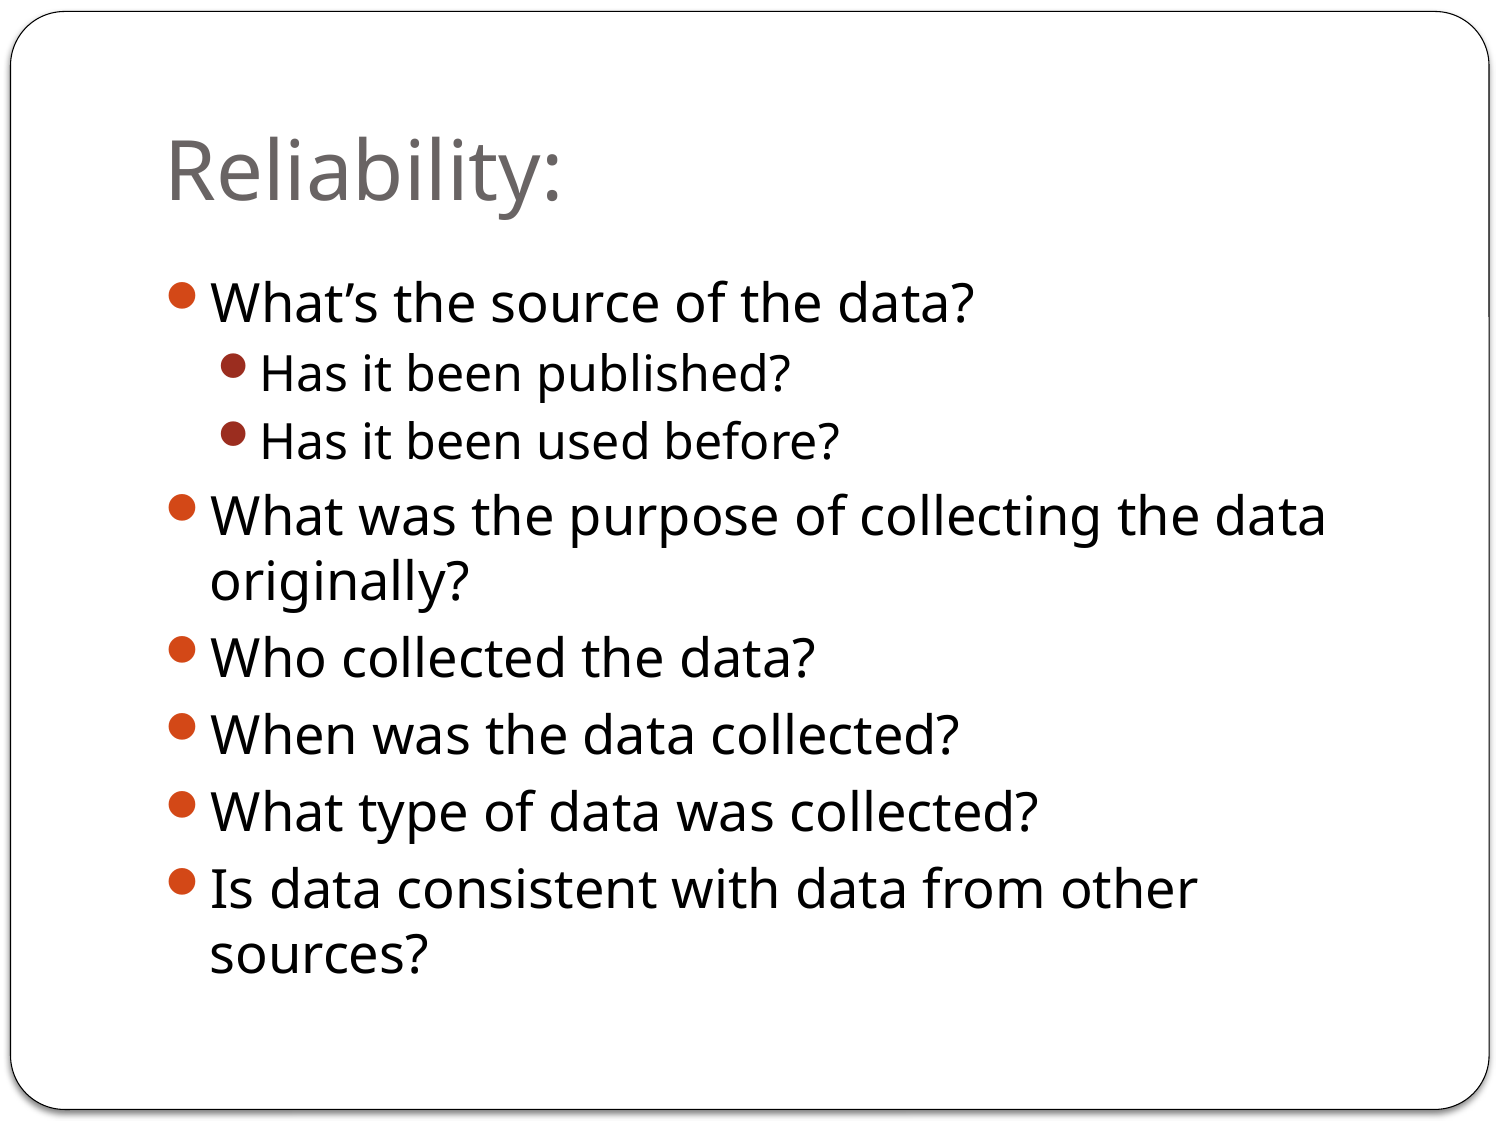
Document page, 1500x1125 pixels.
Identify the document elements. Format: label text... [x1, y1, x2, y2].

title Reliability: [150, 45, 1425, 233]
list What’s the source of the data? Has it been published? Has it been used before? What was the purpose of collecting the data originally? Who collected the data? When was the data collected? What type of data was collected? Is data consistent with data from other sources? [150, 261, 1425, 1012]
